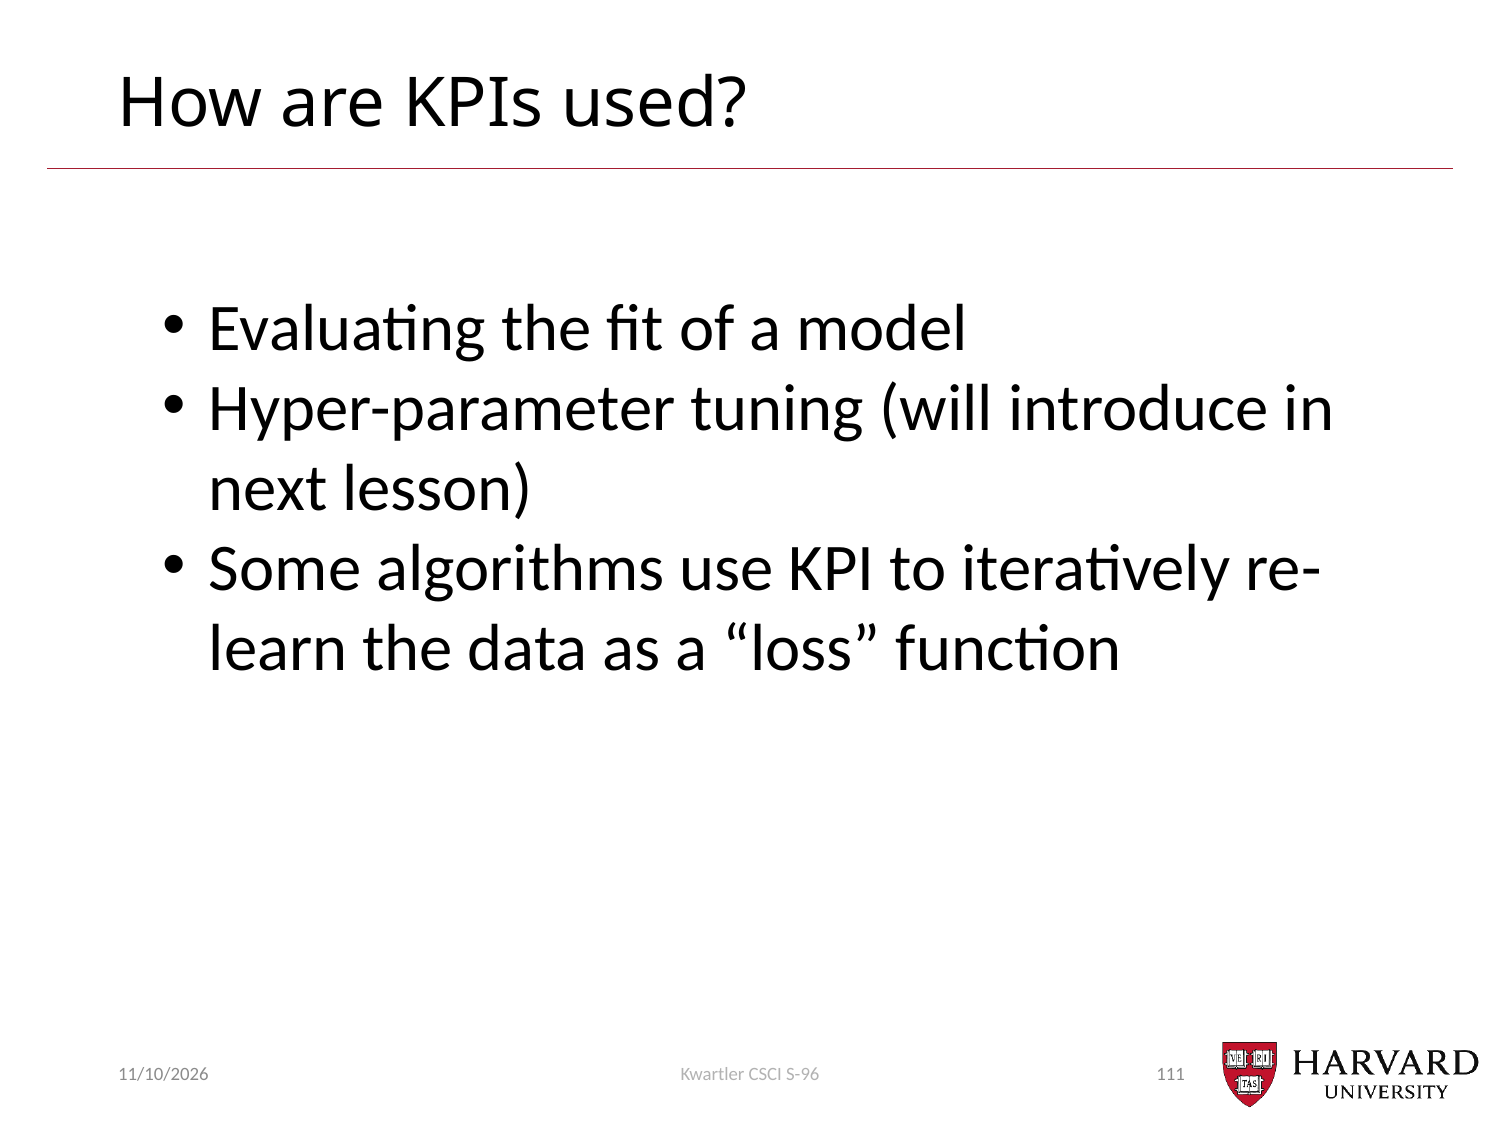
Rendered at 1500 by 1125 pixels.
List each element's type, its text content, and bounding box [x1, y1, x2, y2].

text_box Evaluating the fit of a model Hyper-parameter tuning (will introduce in next lesson) Some algorithms use KPI to iteratively re-learn the data as a “loss” function [147, 276, 1421, 691]
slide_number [103, 1042, 441, 1103]
footer Kwartler CSCI S-96 [496, 1042, 1004, 1103]
title How are KPIs used? [103, 59, 1397, 157]
slide_number 111 [1059, 1042, 1200, 1103]
picture [1200, 1024, 1500, 1125]
